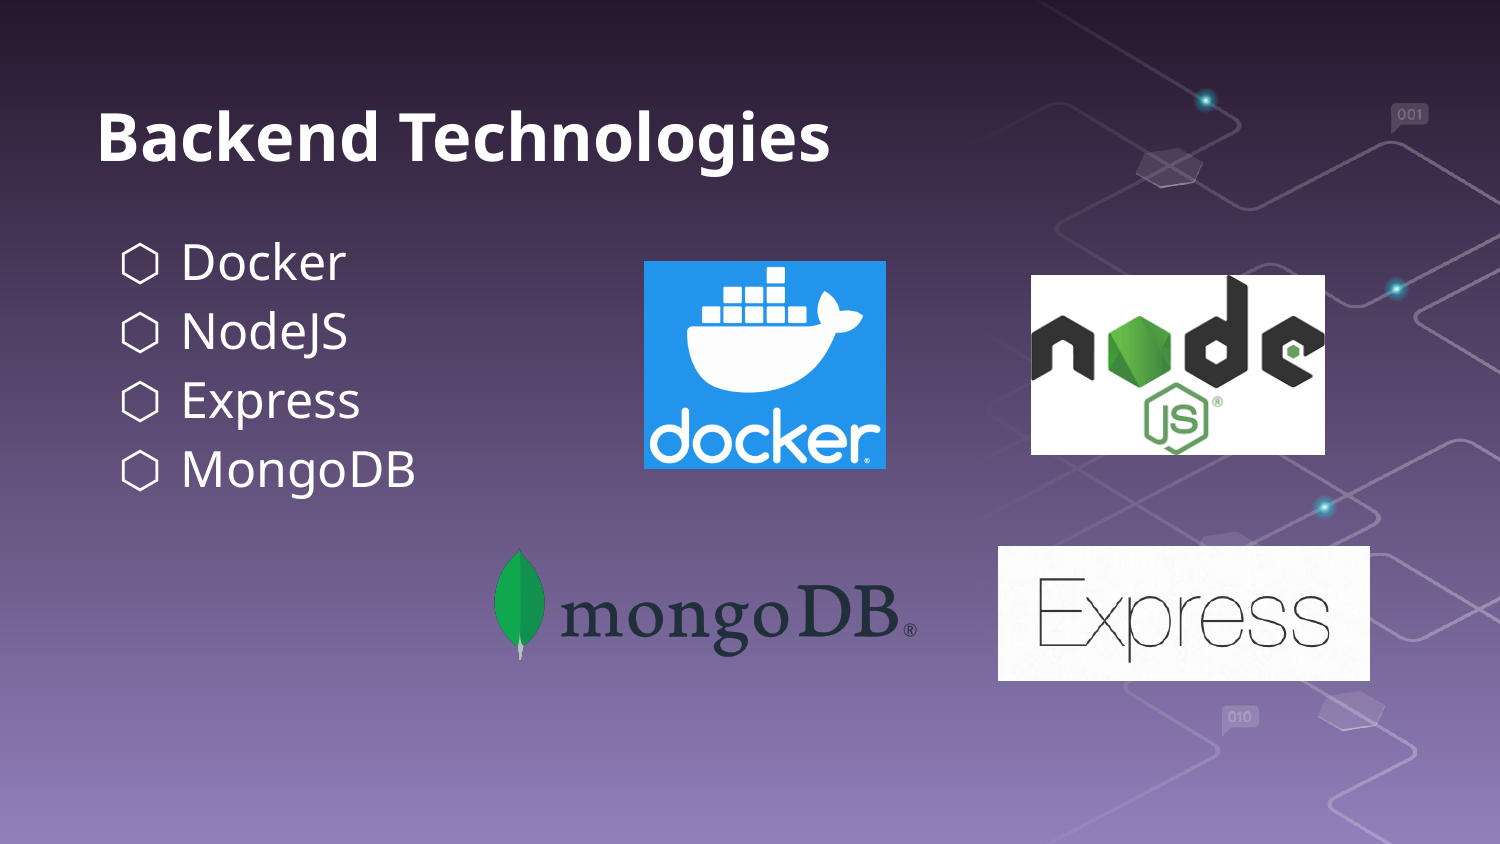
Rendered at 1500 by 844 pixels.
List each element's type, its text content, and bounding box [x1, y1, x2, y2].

picture [0, 0, 1500, 844]
list Docker NodeJS Express MongoDB [105, 221, 493, 741]
title Backend Technologies [95, 33, 1082, 175]
